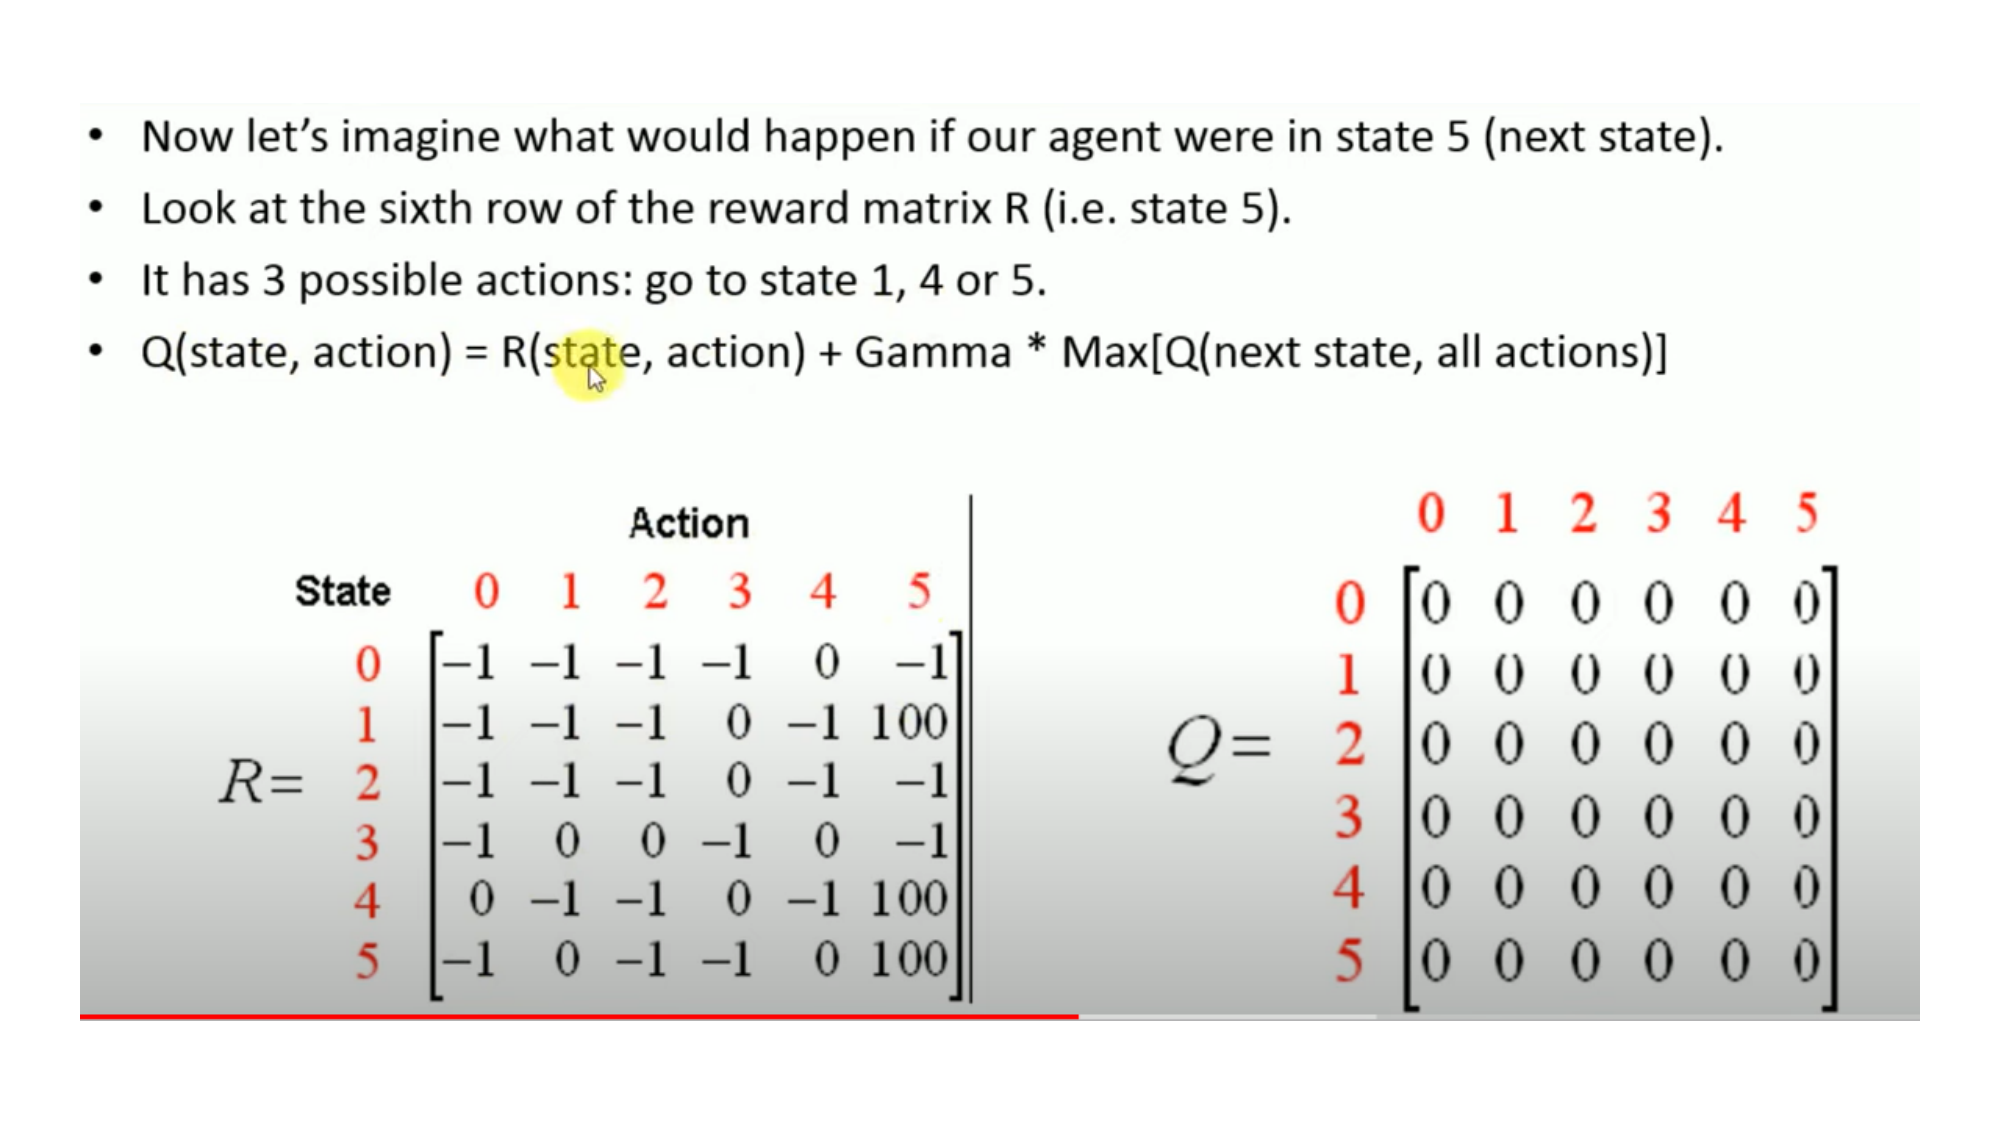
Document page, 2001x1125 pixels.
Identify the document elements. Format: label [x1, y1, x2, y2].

picture [80, 103, 1920, 1022]
